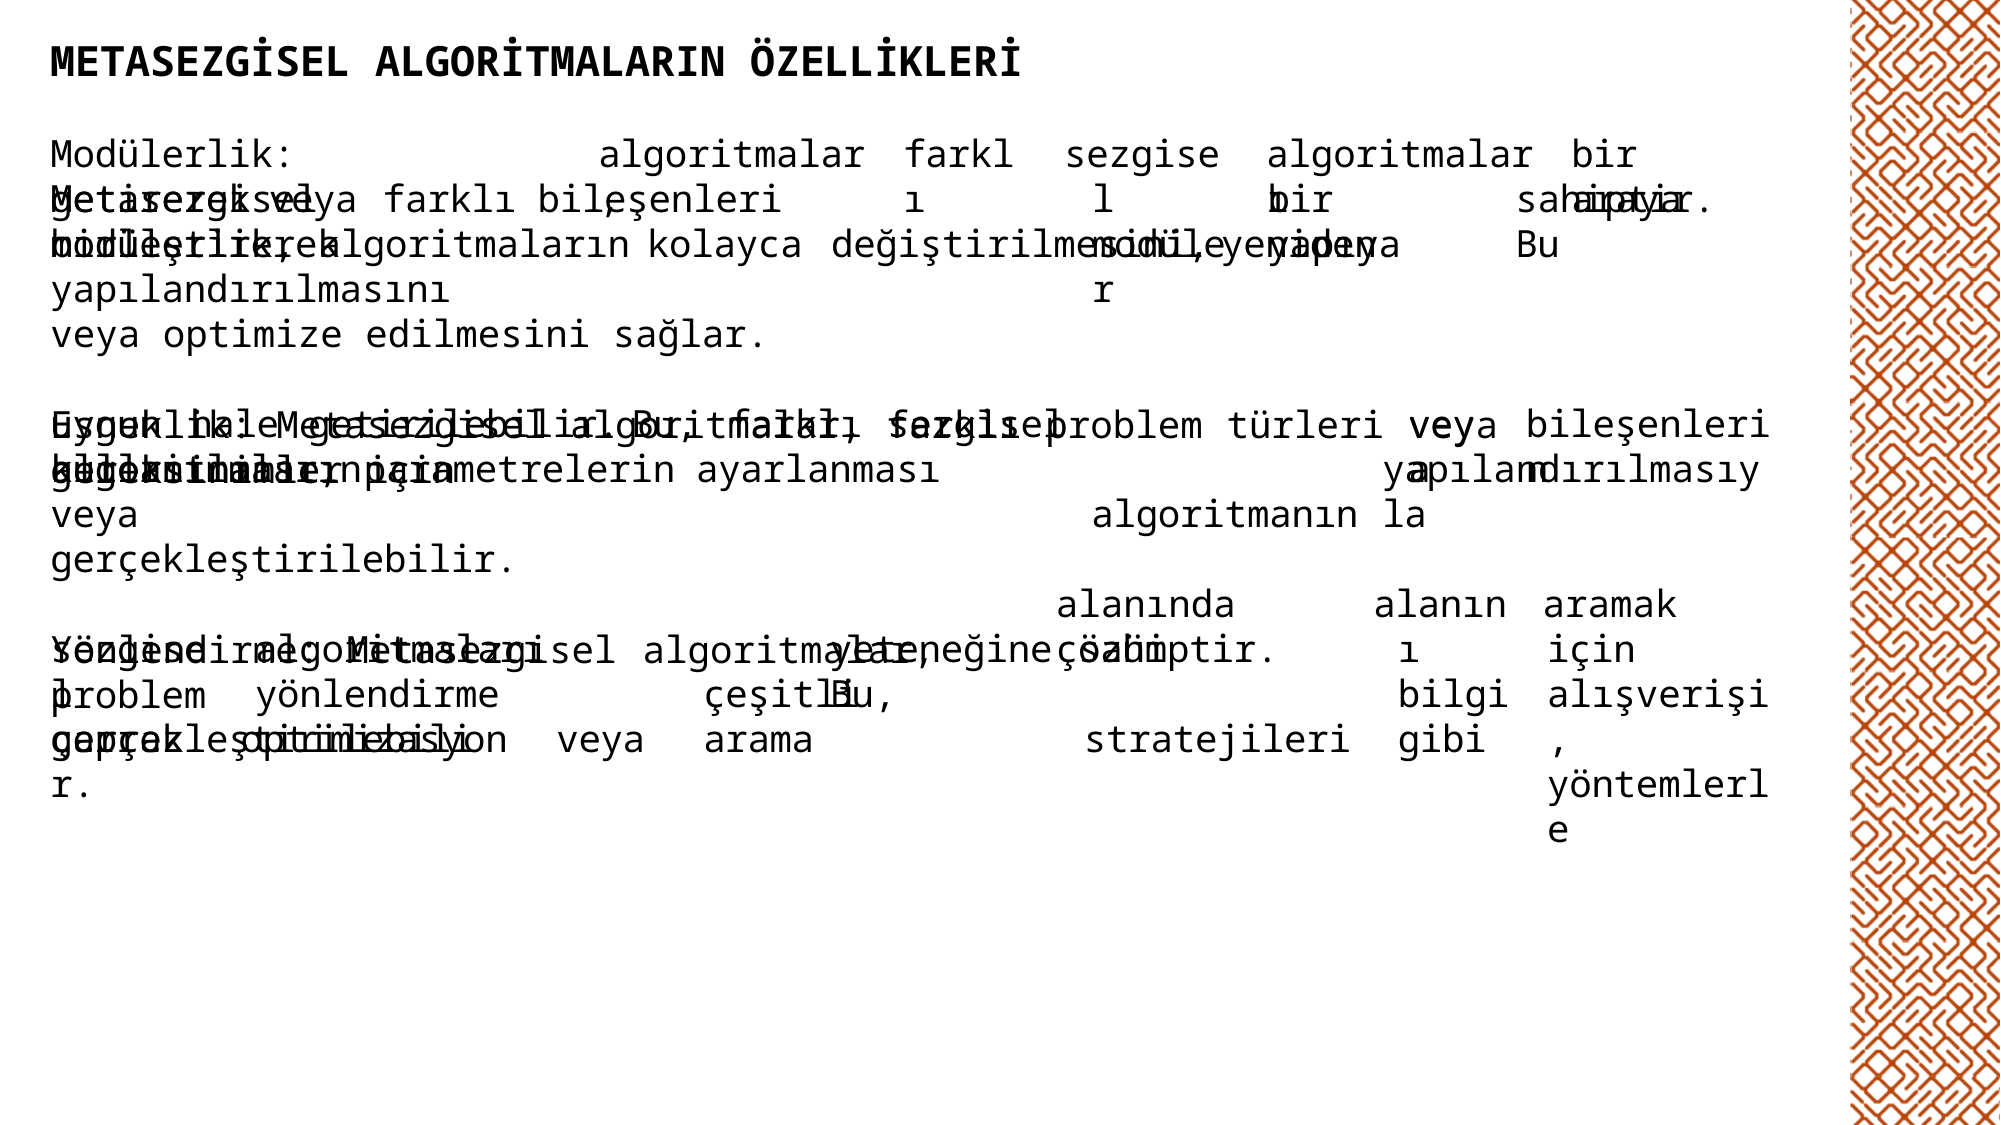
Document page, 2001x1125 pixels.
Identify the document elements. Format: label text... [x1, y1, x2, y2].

text_box bileşenlerin [1523, 397, 1776, 442]
text_box algoritmaları [1264, 127, 1536, 217]
title METASEZGİSEL ALGORİTMALARIN ÖZELLİKLERİ [48, 32, 1845, 223]
text_box alanını bilgi gibi [1371, 577, 1520, 760]
text_box algoritmaları yönlendirme optimizasyon veya [238, 622, 792, 760]
text_box getirerek veya farklı bileşenleri birleştirerek [48, 172, 1062, 217]
text_box veya [1406, 397, 1493, 442]
text_box sezgisel çapraz [48, 622, 217, 712]
text_box algoritmalar, [596, 127, 868, 172]
text_box aramak için alışverişi, yöntemlerle [1540, 577, 1777, 850]
text_box bir araya [1569, 127, 1776, 172]
text_box sahiptir. Bu [1513, 172, 1776, 217]
text_box alanında çözüm [1053, 577, 1351, 622]
text_box modülerlik, algoritmaların kolayca değiştirilmesini, yeniden yapılandırılmasını veya optimize edilmesini sağlar. Esneklik: Metasezgisel algoritmalar, farklı problem türleri veya gereksinimler için [48, 217, 1777, 491]
picture [1850, 0, 2000, 1125]
text_box farklı [901, 127, 1030, 172]
text_box yeteneğine sahiptir. Bu, stratejileri [827, 622, 1366, 760]
text_box çeşitli arama [701, 667, 827, 760]
text_box kullanılması, parametrelerin ayarlanması veya gerçekleştirilebilir. Yönlendirme: Metasezgisel algoritmalar, problem [48, 442, 1049, 712]
text_box uygun hale getirilebilir. Bu, farklı sezgisel algoritmaların algoritmanın [48, 397, 1376, 535]
text_box sezgisel modüler [1062, 127, 1239, 217]
text_box bir yapıya [1265, 172, 1487, 217]
text_box Modülerlik: Metasezgisel [48, 127, 564, 172]
text_box yapılandırılmasıyla [1380, 442, 1776, 535]
text_box gerçekleştirilebilir. [48, 712, 485, 805]
